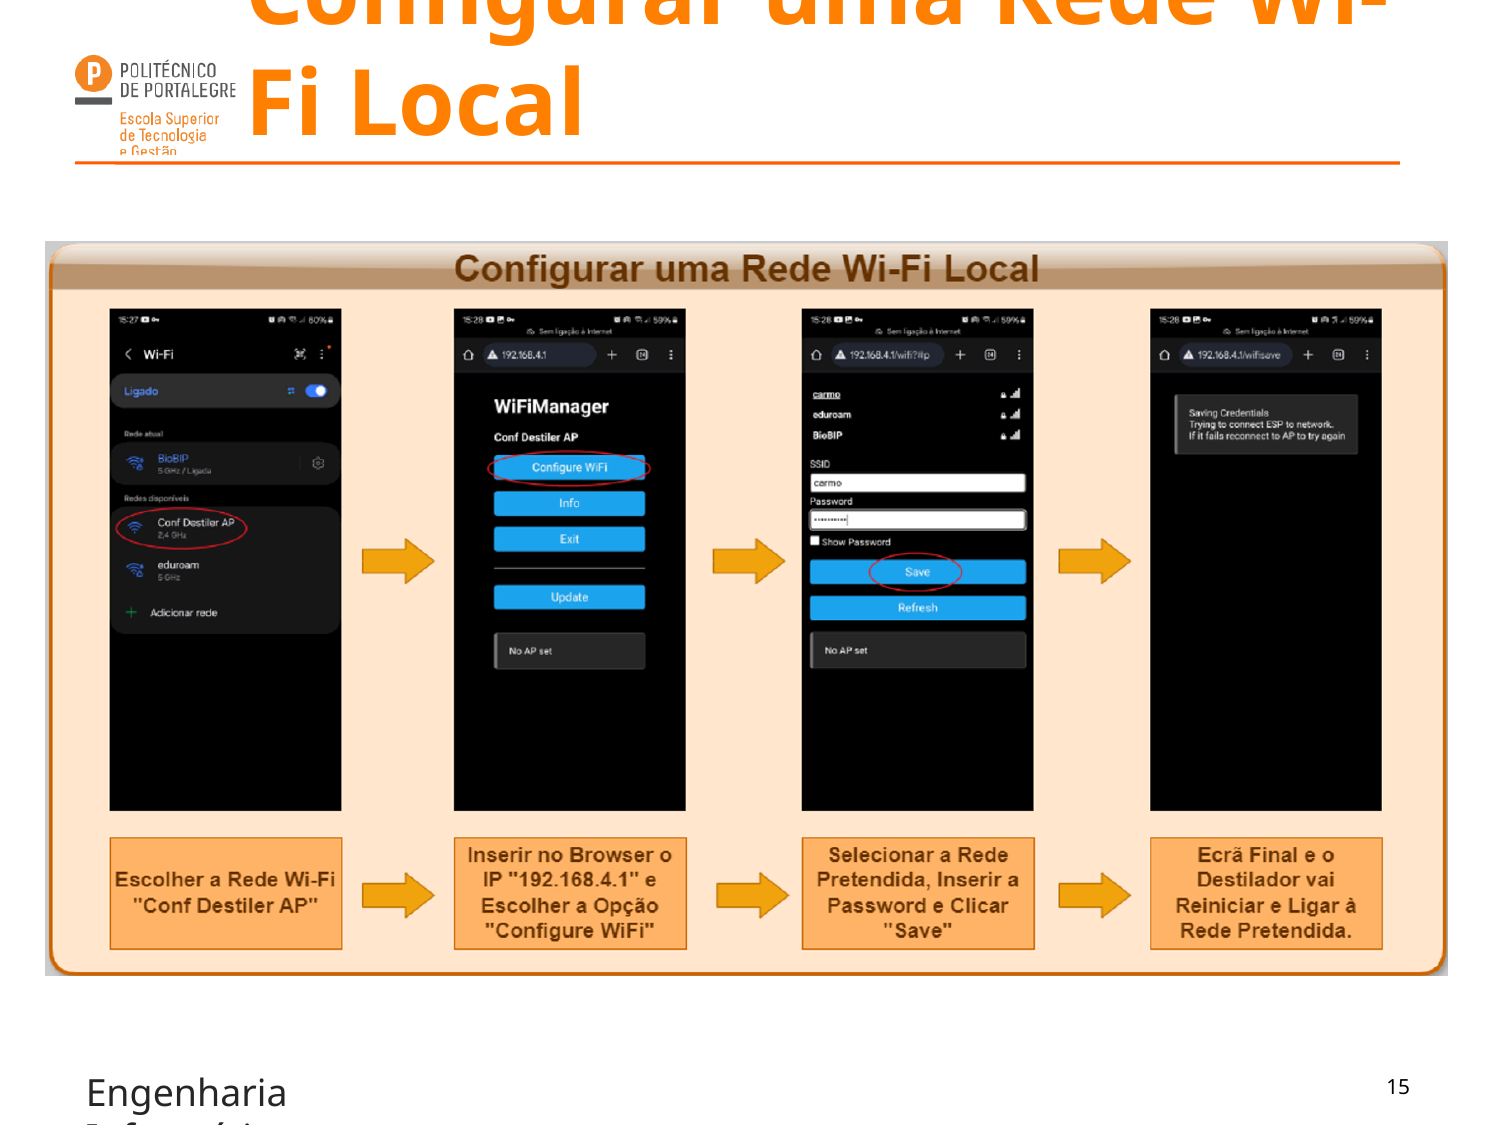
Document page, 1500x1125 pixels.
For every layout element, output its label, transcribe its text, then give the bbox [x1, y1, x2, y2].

title Configurar uma Rede Wi-Fi Local [229, 45, 1448, 162]
slide_number 15 [1074, 1065, 1426, 1120]
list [45, 241, 1448, 977]
